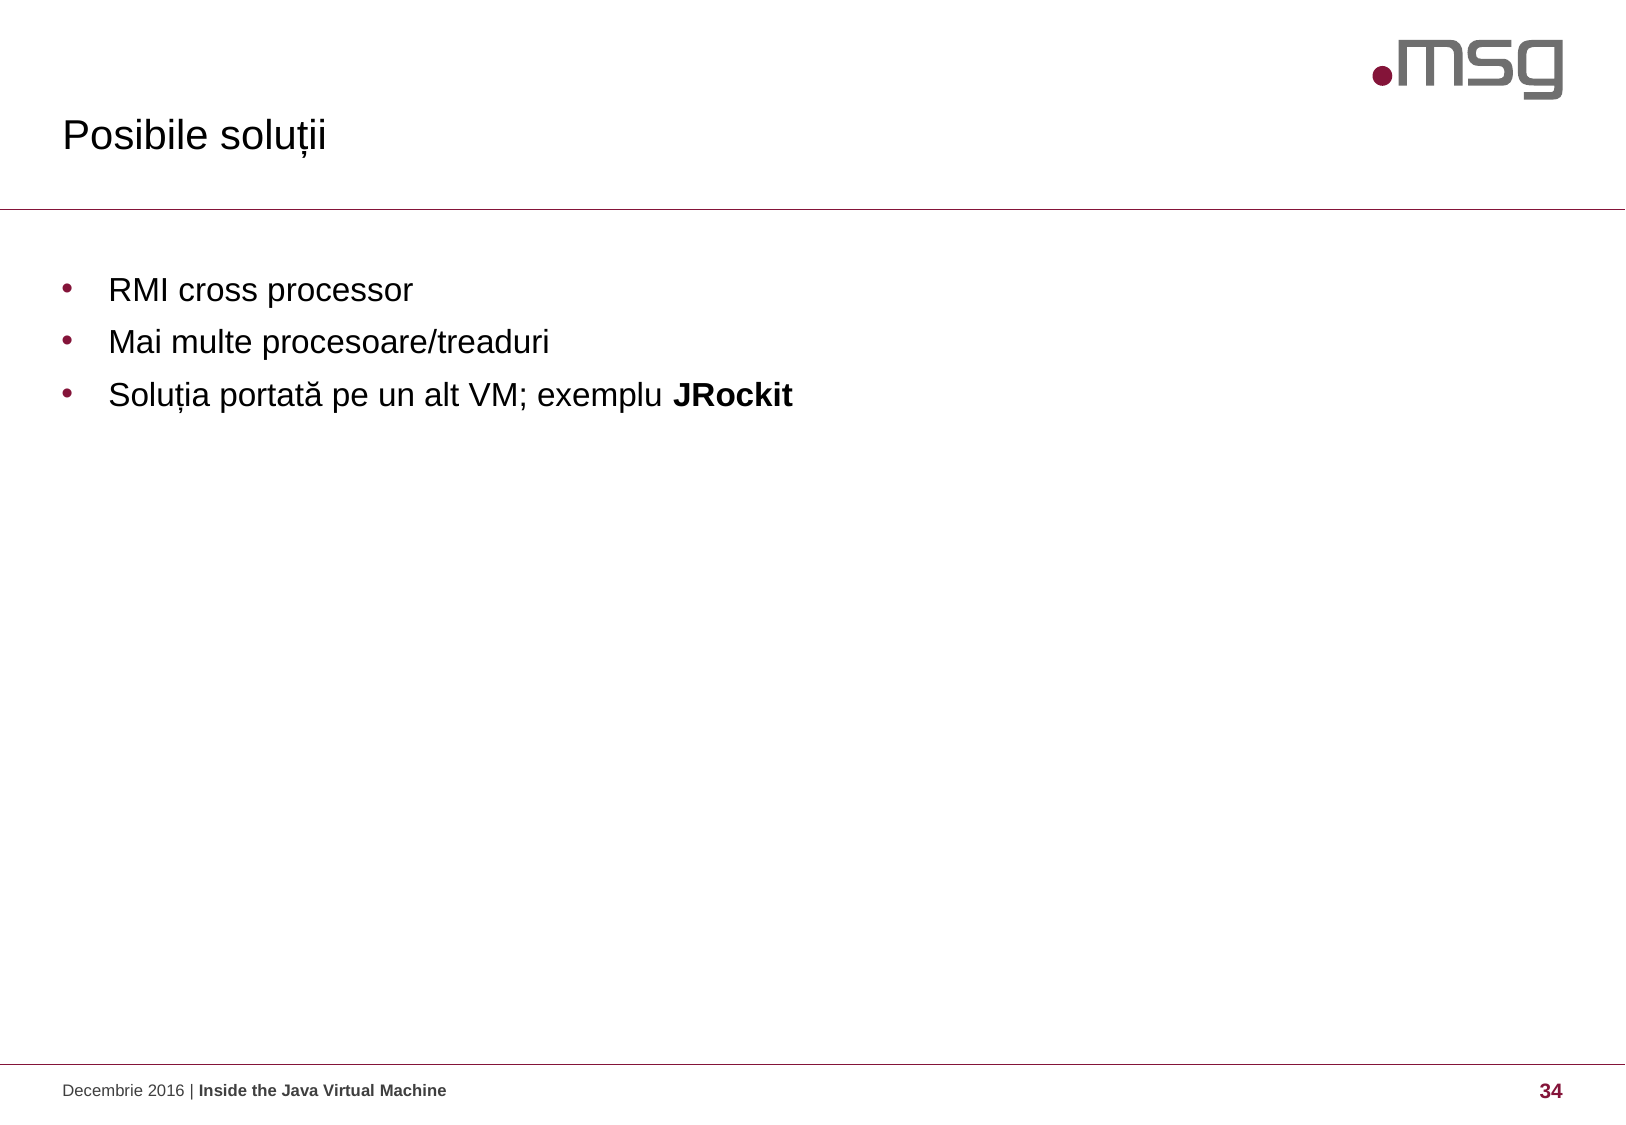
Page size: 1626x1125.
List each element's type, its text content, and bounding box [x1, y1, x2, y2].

footer Decembrie 2016 | Inside the Java Virtual Machine [62, 1078, 1286, 1102]
slide_number 34 [1485, 1078, 1563, 1102]
list RMI cross processor Mai multe procesoare/treaduri Soluția portată pe un alt VM; exemplu JRockit [61, 267, 1563, 977]
title Posibile soluții [62, 67, 1286, 206]
